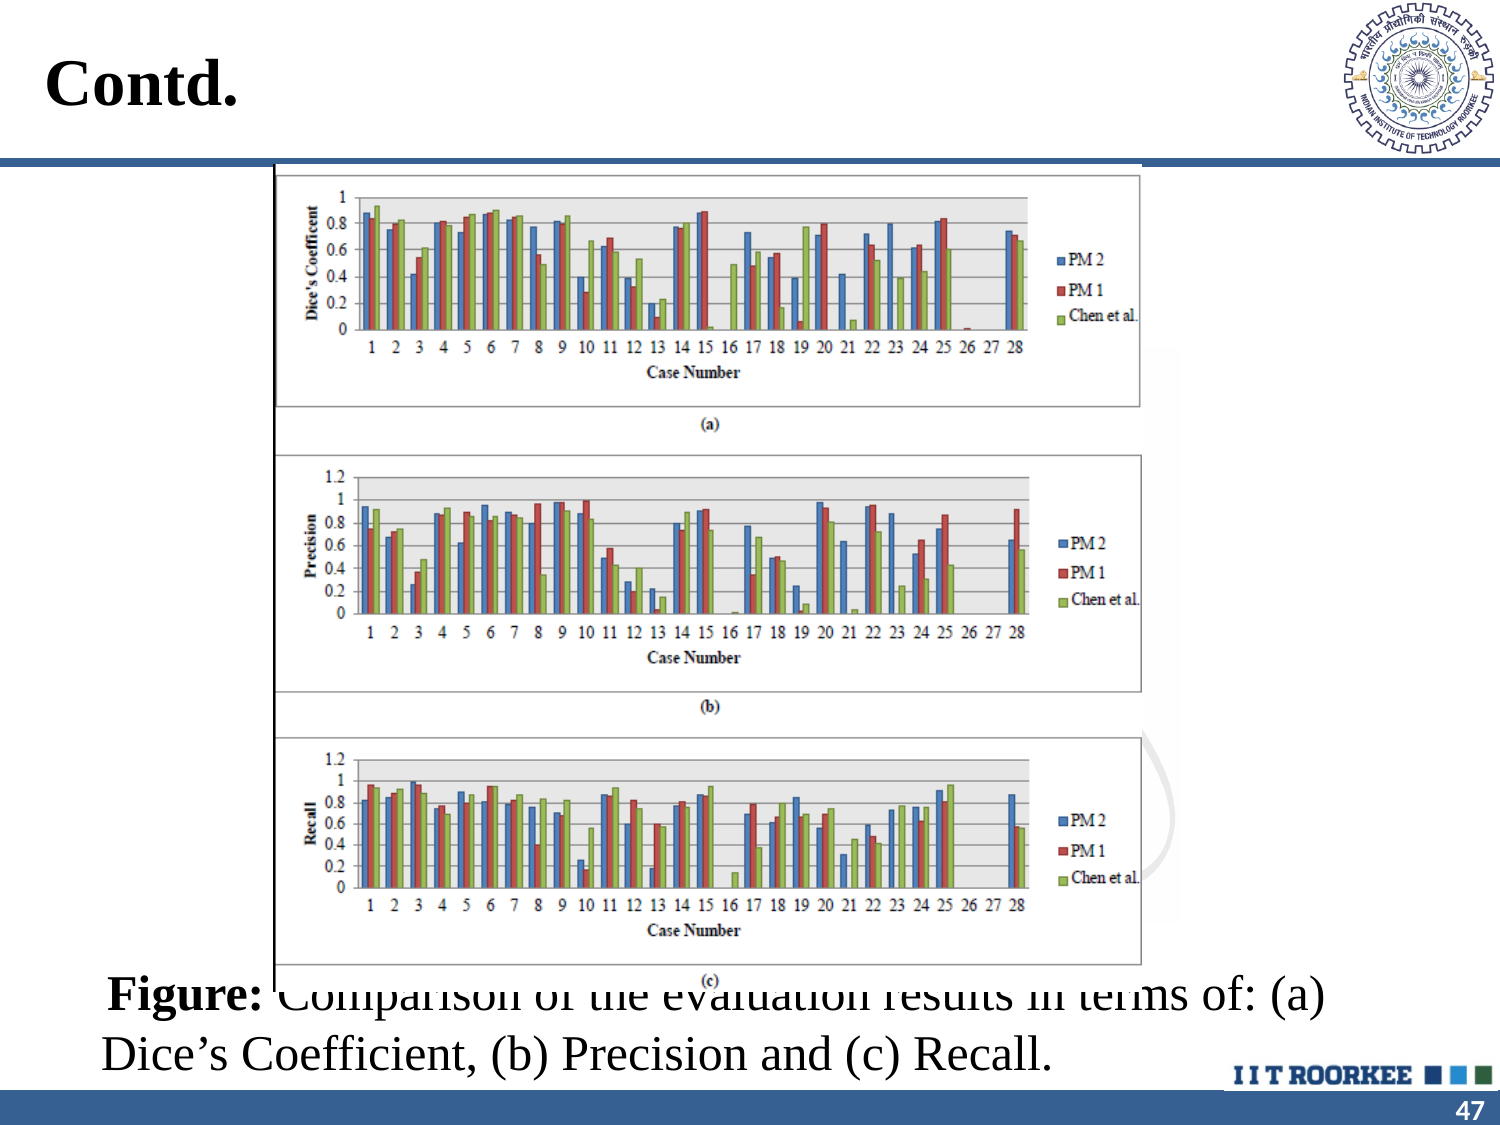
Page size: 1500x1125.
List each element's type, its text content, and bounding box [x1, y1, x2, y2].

picture [1339, 0, 1500, 158]
title Contd. [29, 33, 1185, 125]
picture [1468, 1057, 1498, 1091]
picture [272, 164, 1142, 992]
list Figure: Comparison of the evaluation results in terms of: (a) Dice’s Coefficient, (b) Precision and (c) Recall. [29, 183, 1468, 1116]
